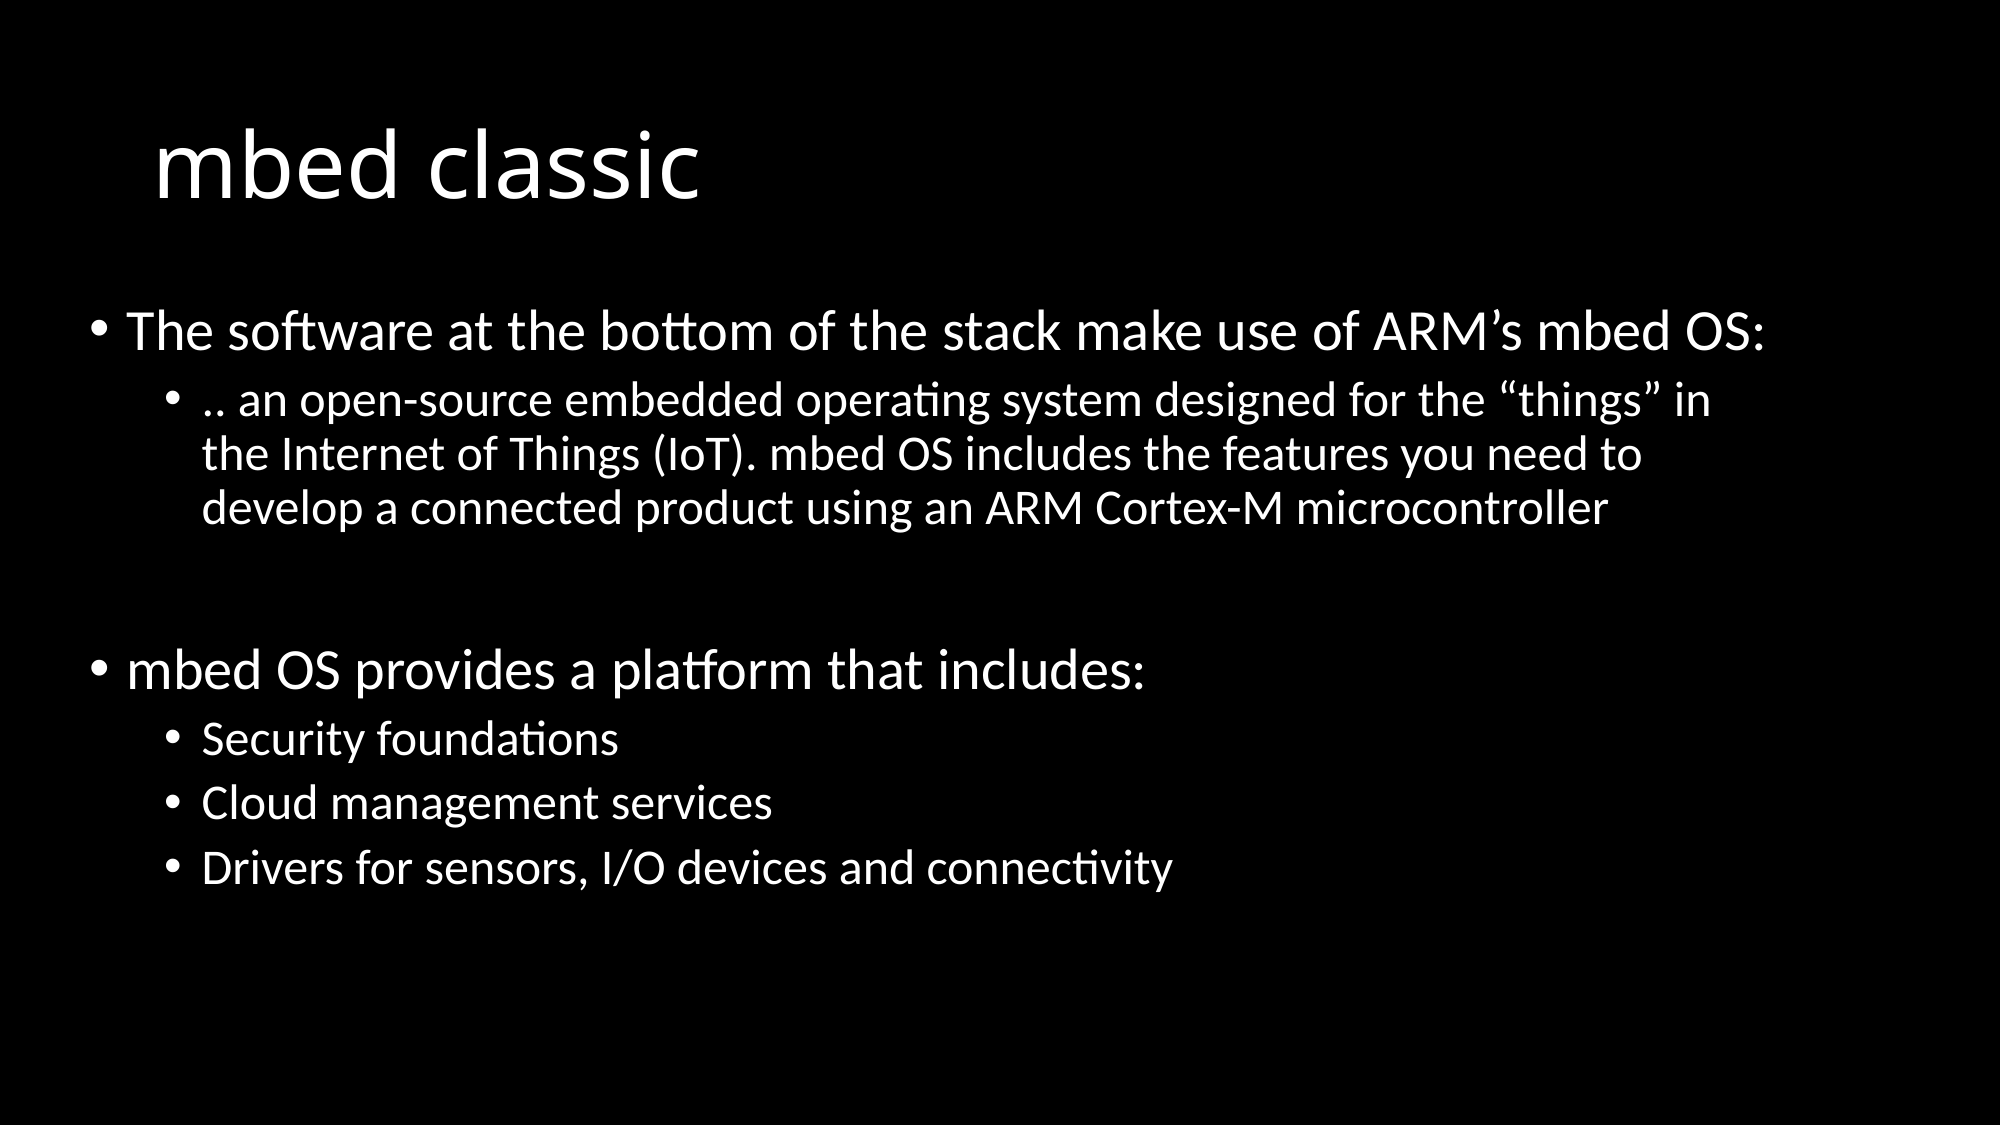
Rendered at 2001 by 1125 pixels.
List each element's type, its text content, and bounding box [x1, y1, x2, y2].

title mbed classic [137, 59, 1863, 278]
list The software at the bottom of the stack make use of ARM’s mbed OS: .. an open-source embedded operating system designed for the “things” in the Internet of Things (IoT). mbed OS includes the features you need to develop a connected product using an ARM Cortex-M microcontroller mbed OS provides a platform that includes: Security foundations Cloud management services Drivers for sensors, I/O devices and connectivity [74, 292, 1800, 1007]
